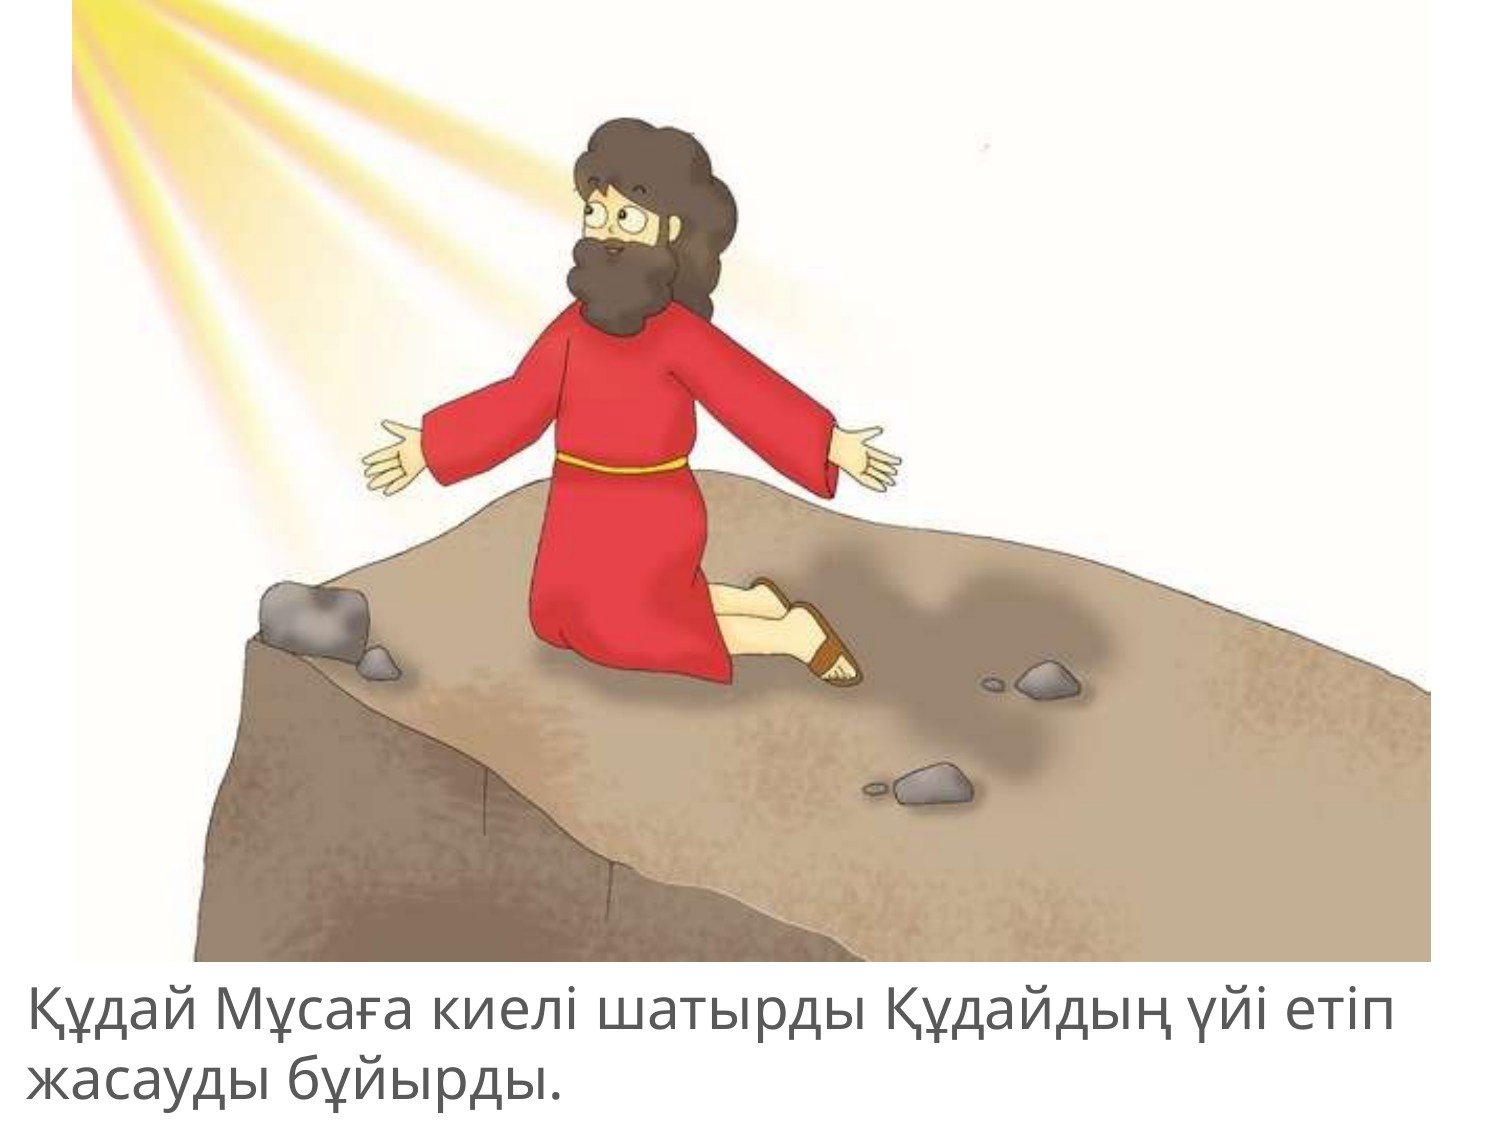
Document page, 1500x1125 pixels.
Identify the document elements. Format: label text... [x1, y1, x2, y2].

picture [72, 0, 1431, 963]
text_box Құдай Мұсаға киелі шатырды Құдайдың үйі етіп жасауды бұйырды. [11, 964, 1483, 1119]
